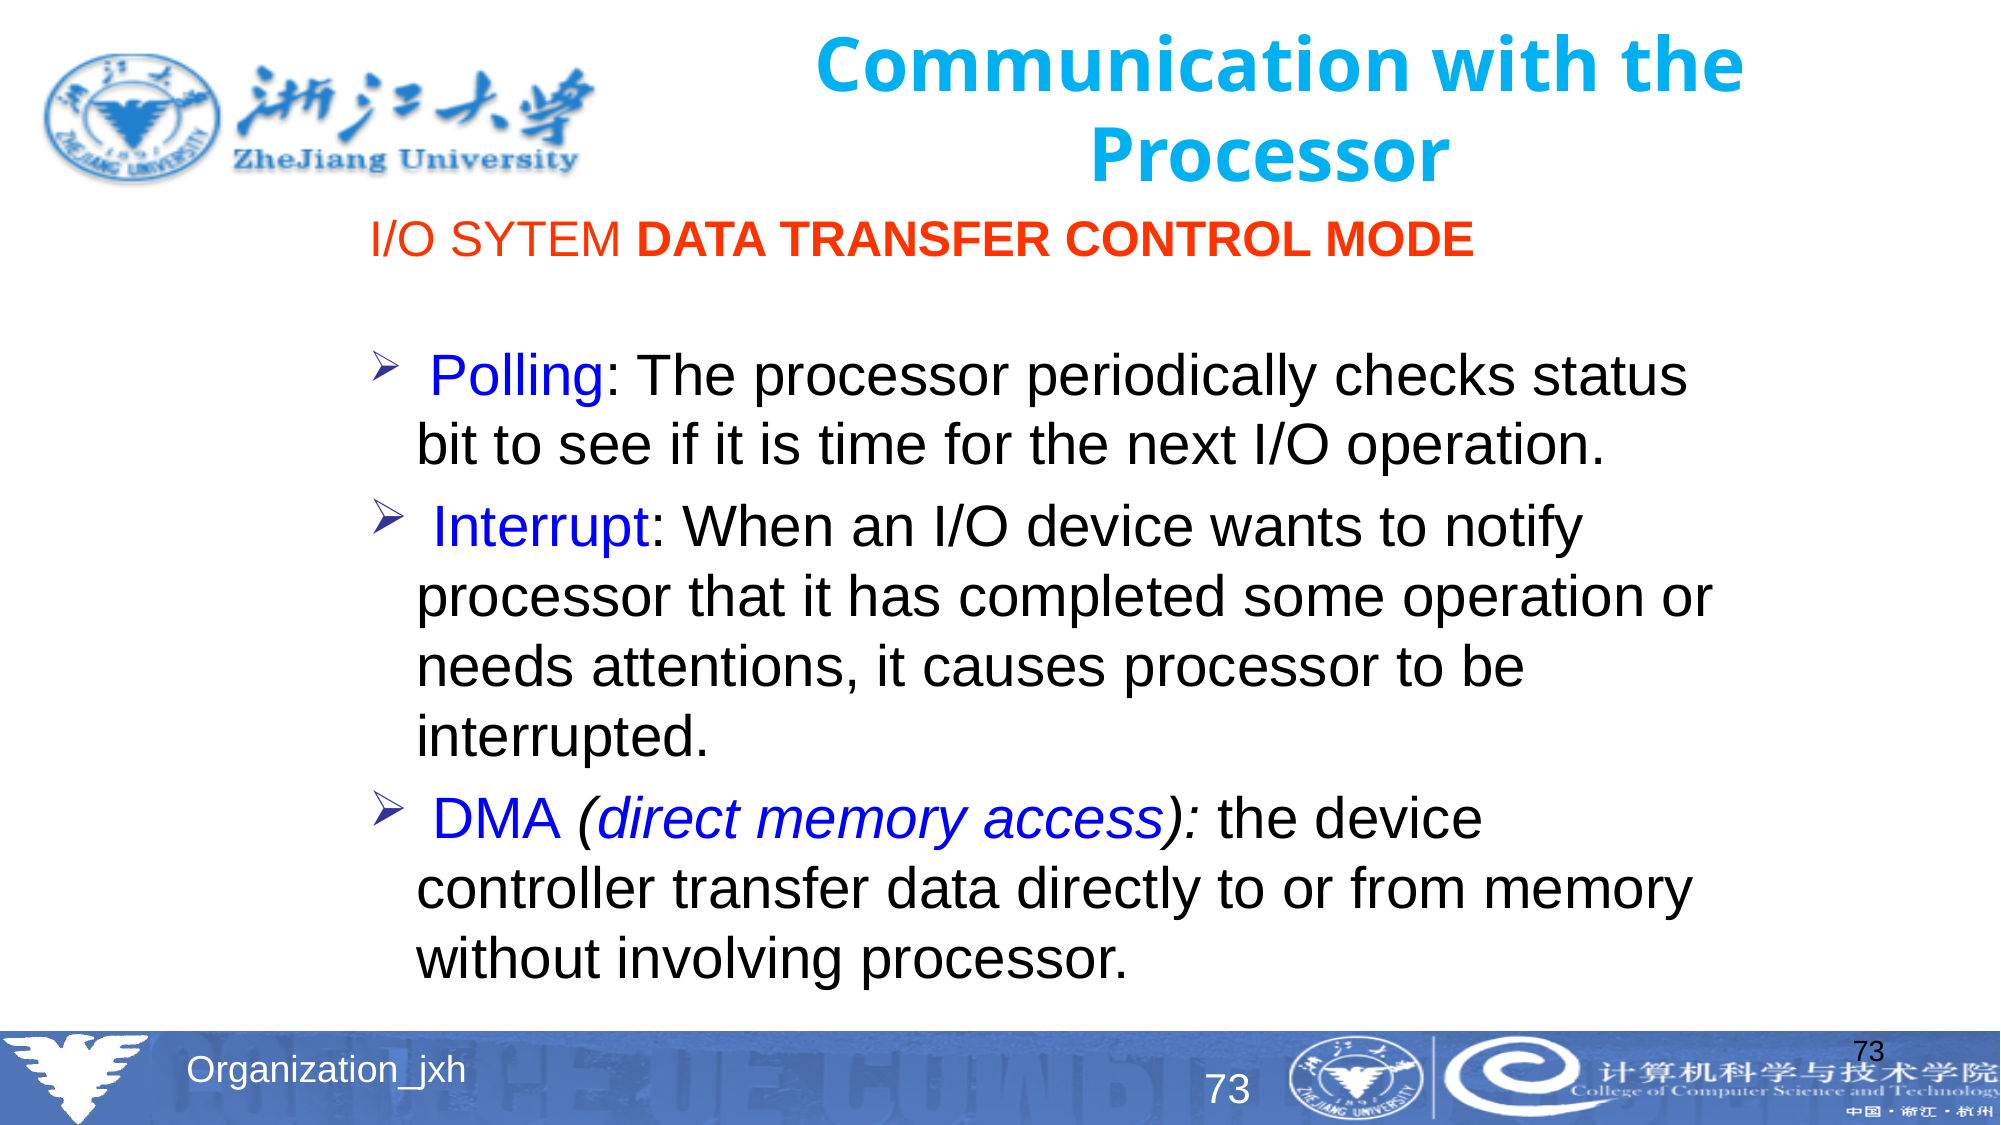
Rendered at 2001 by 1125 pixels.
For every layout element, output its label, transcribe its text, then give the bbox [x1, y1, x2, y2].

picture [31, 46, 604, 188]
text_box I/O SYTEM DATA TRANSFER CONTROL MODE Polling: The processor periodically checks status bit to see if it is time for the next I/O operation. Interrupt: When an I/O device wants to notify processor that it has completed some operation or needs attentions, it causes processor to be interrupted. DMA (direct memory access): the device controller transfer data directly to or from memory without involving processor. [279, 199, 1750, 996]
picture [0, 1031, 2000, 1125]
title Communication with the Processor [624, 13, 1916, 200]
slide_number 73 [1433, 1024, 1901, 1103]
